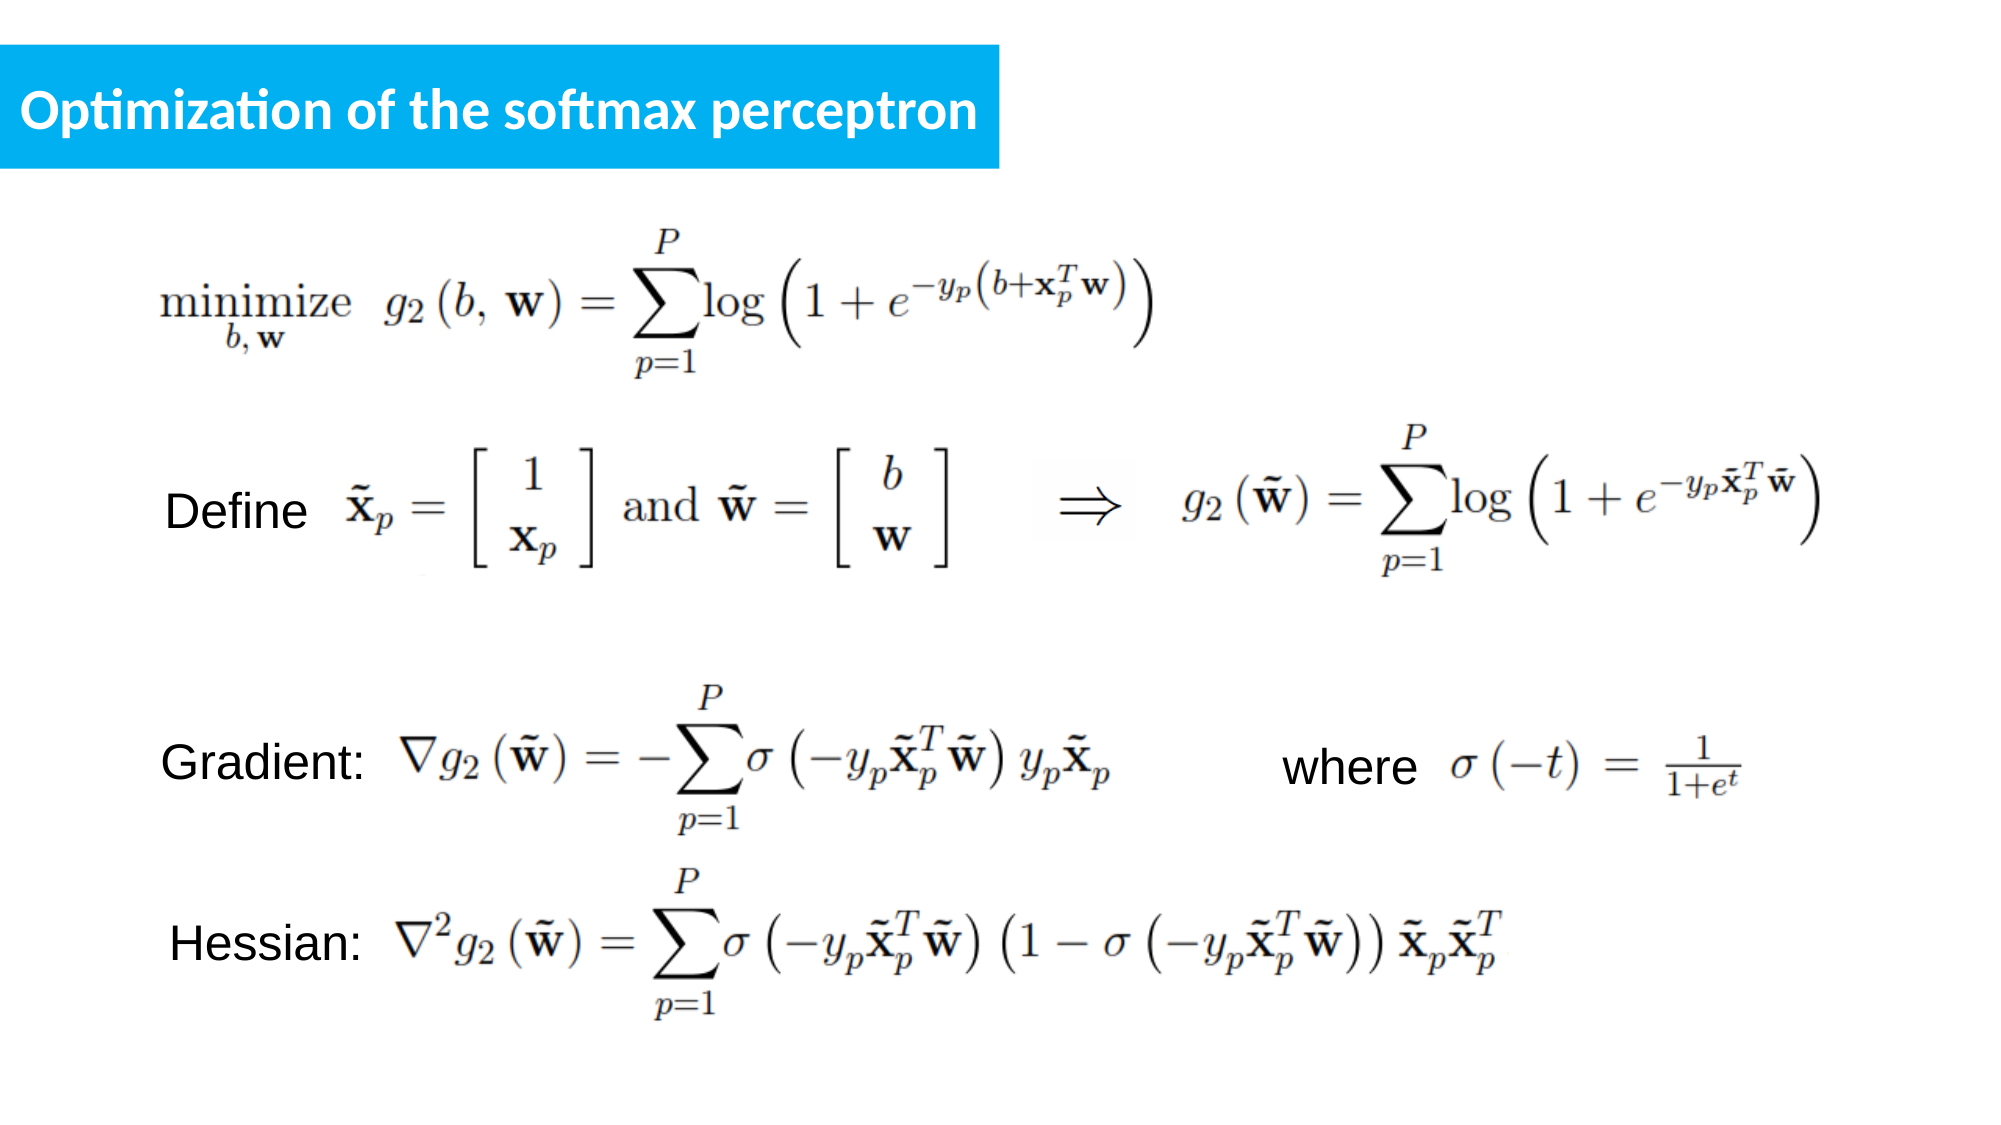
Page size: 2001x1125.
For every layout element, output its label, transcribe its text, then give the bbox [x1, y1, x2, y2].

picture [1164, 415, 1830, 585]
picture [136, 218, 1166, 393]
text_box Define [149, 470, 333, 547]
picture [1448, 715, 1751, 803]
text_box Hessian: [153, 902, 370, 979]
picture [338, 423, 967, 576]
text_box Optimization of the softmax perceptron [0, 44, 1000, 169]
picture [382, 673, 1118, 845]
picture [375, 858, 1510, 1038]
text_box Gradient: [145, 721, 377, 798]
picture [1033, 460, 1137, 540]
text_box where [1267, 727, 1443, 803]
